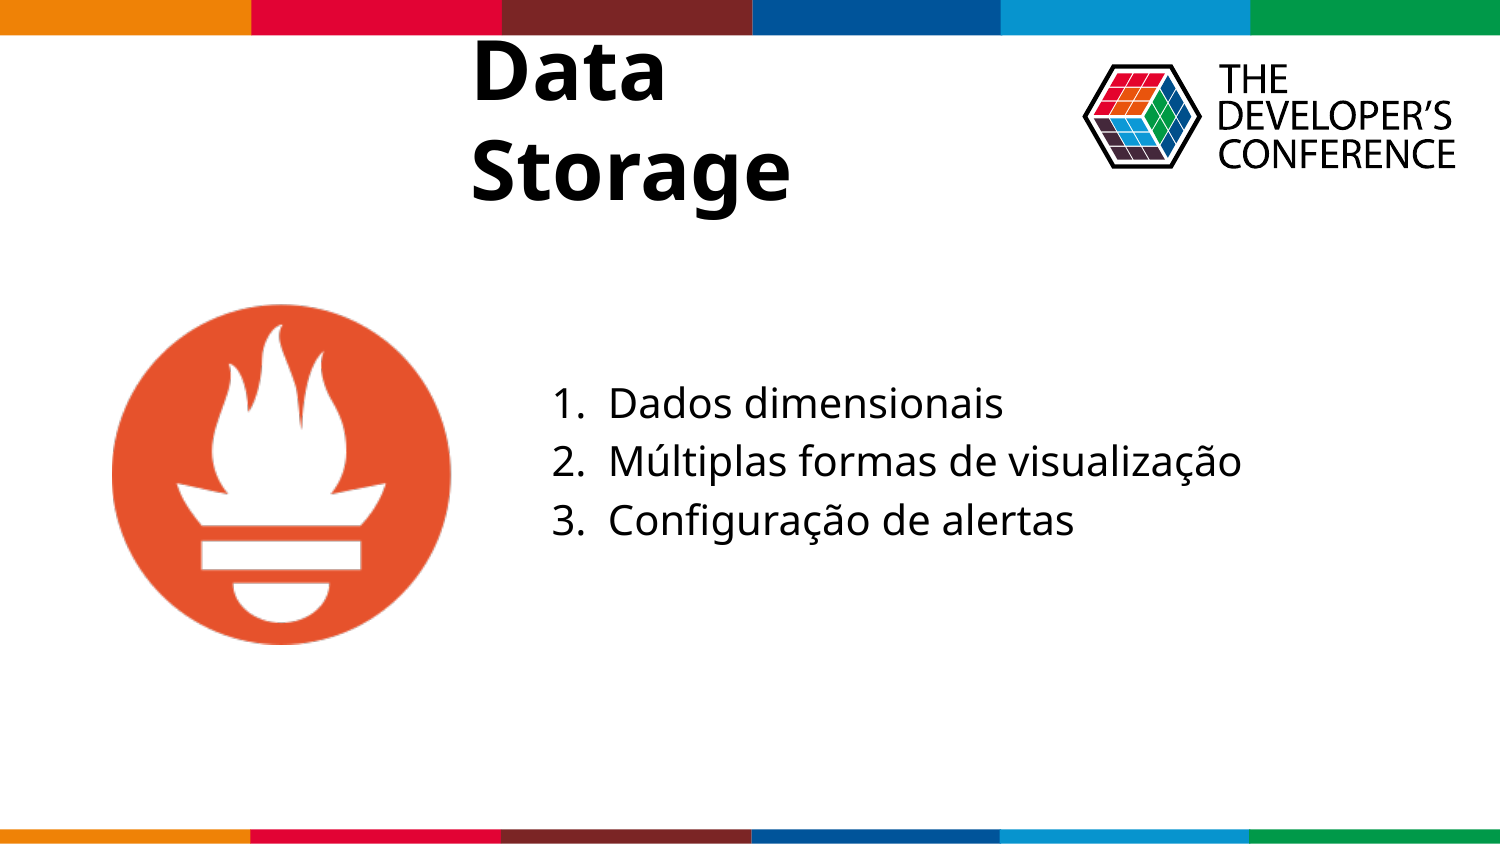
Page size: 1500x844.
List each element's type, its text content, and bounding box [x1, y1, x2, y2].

title Data Storage [455, 126, 1001, 233]
picture [111, 303, 457, 645]
text_box Dados dimensionais Múltiplas formas de visualização Configuração de alertas [513, 361, 1270, 587]
